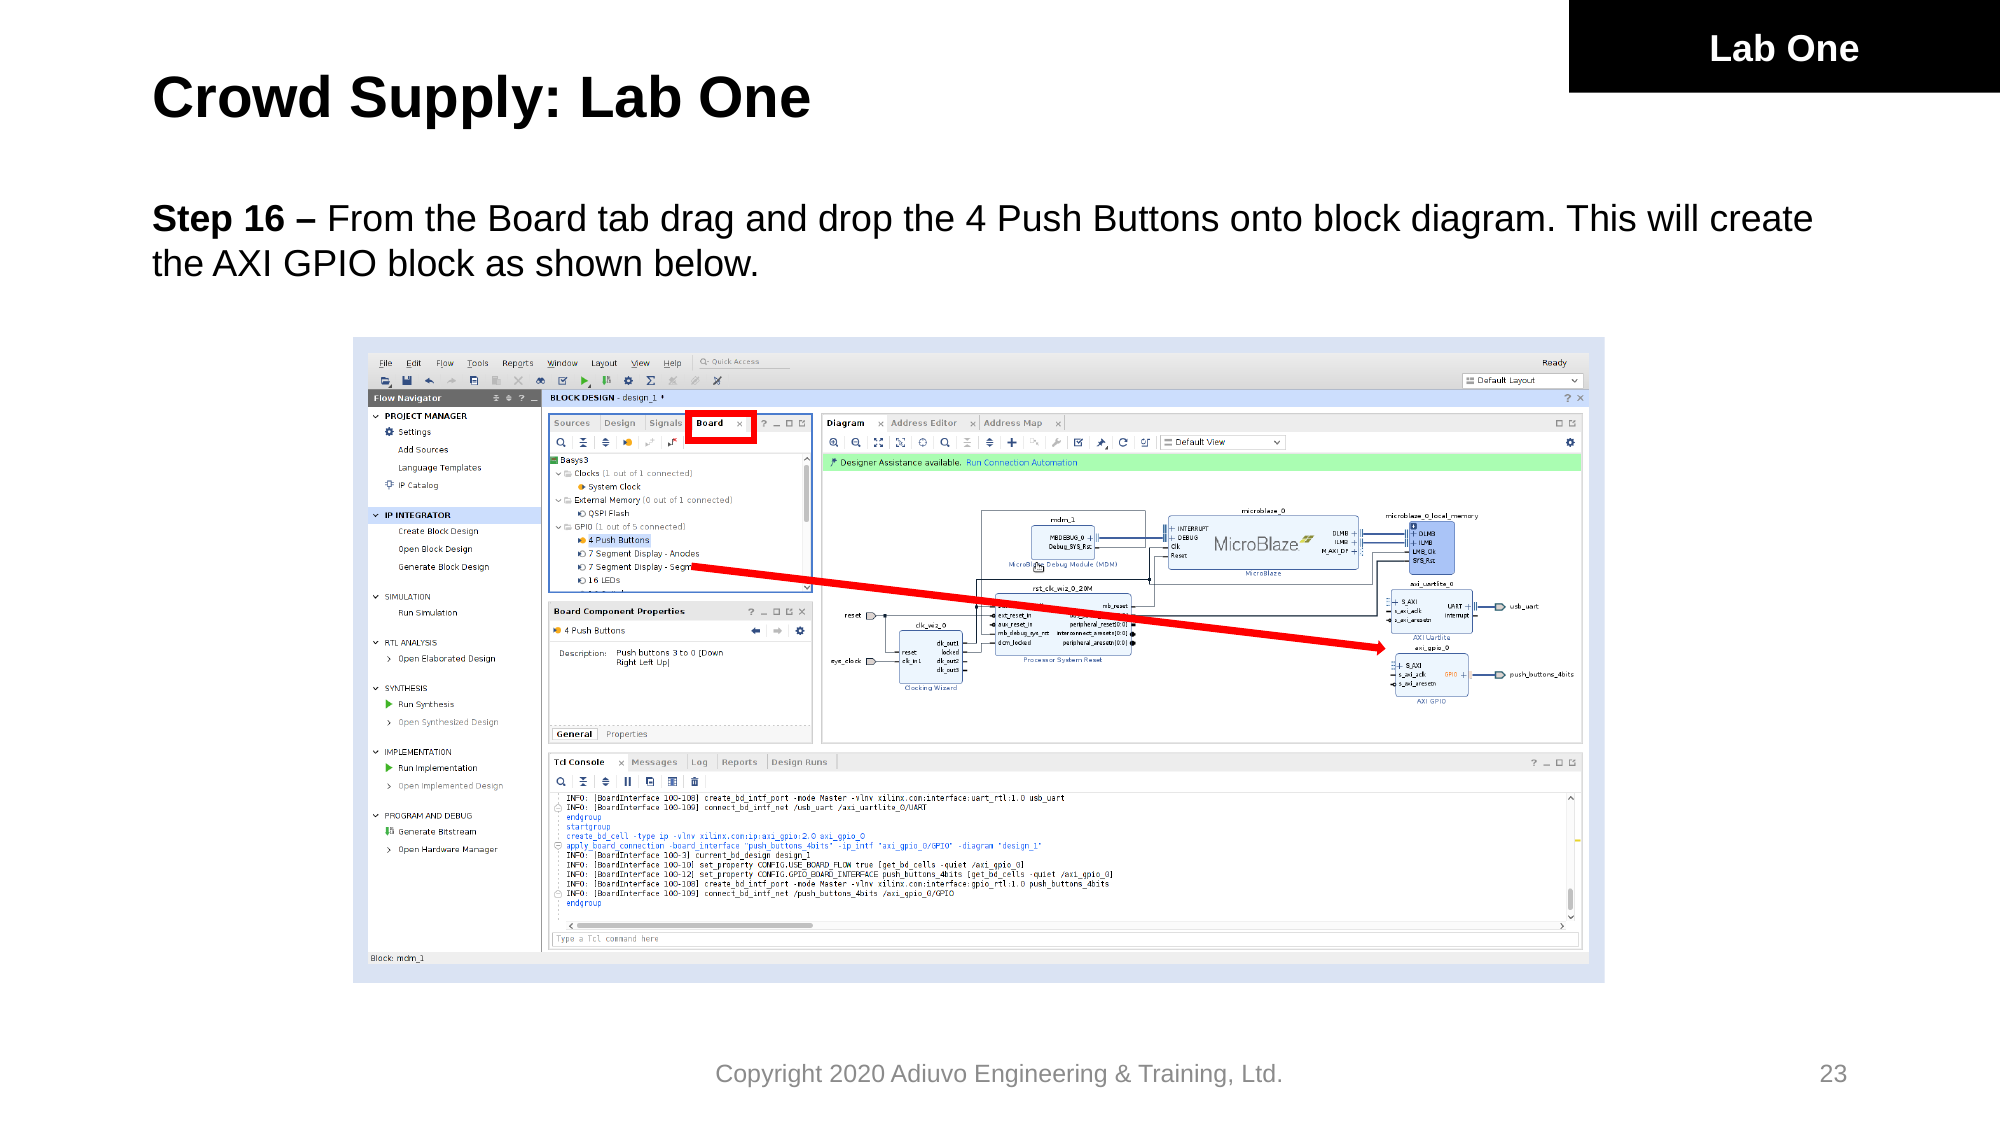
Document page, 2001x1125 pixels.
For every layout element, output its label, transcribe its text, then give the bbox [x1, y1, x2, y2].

footer Copyright 2020 Adiuvo Engineering & Training, Ltd. [662, 1042, 1338, 1103]
text_box [352, 336, 1606, 984]
text_box Step 16 – From the Board tab drag and drop the 4 Push Buttons onto block diagram. This will create the AXI GPIO block as shown below. [137, 186, 1863, 292]
title Crowd Supply: Lab One [137, 59, 1863, 153]
text_box Lab One [1568, 0, 2000, 94]
picture [368, 353, 1589, 964]
slide_number 23 [1412, 1042, 1863, 1103]
